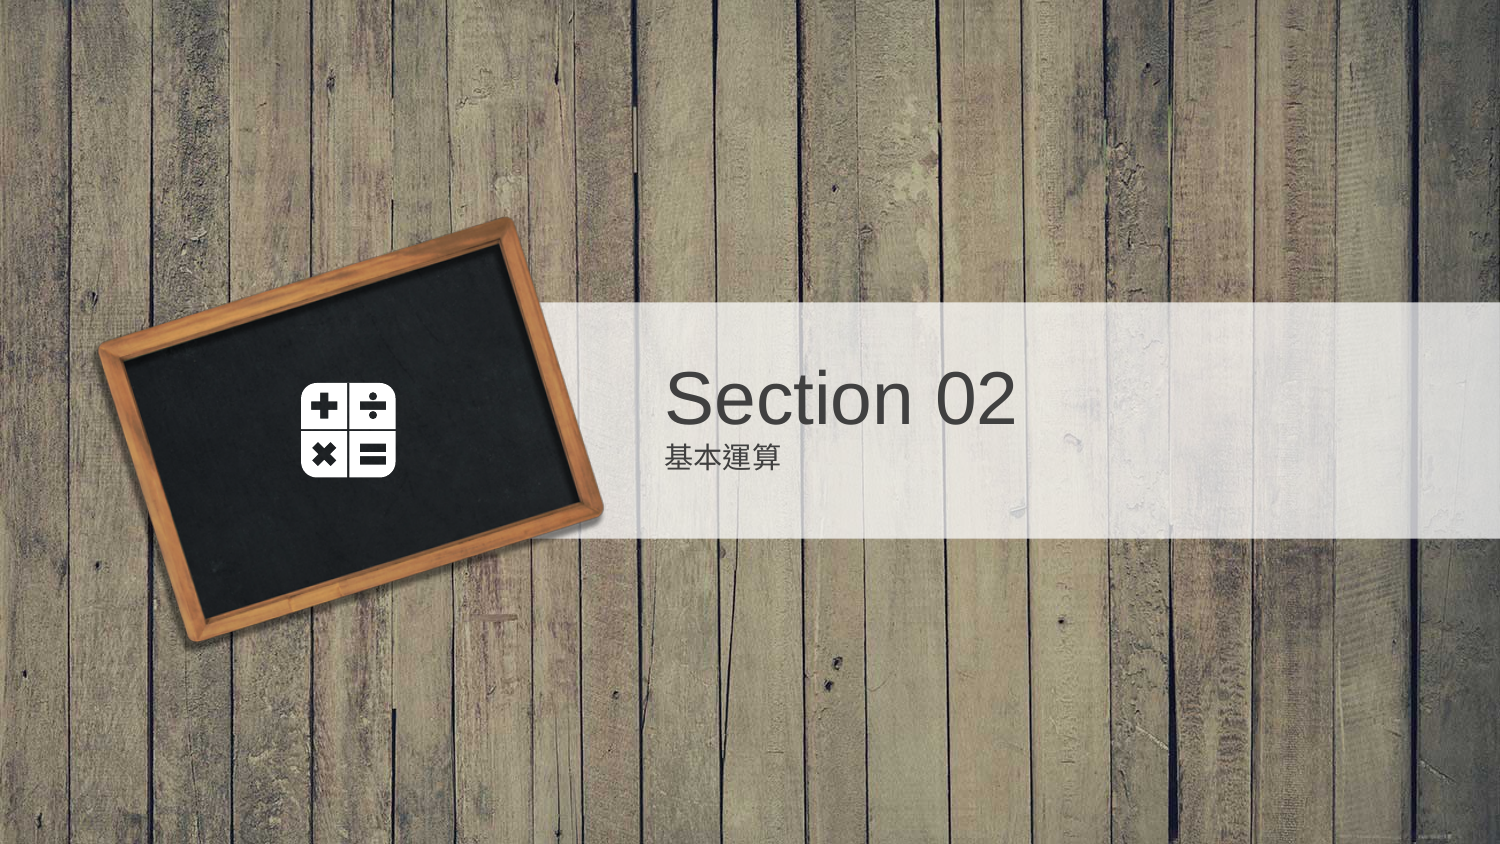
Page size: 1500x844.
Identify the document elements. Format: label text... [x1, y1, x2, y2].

text_box [298, 380, 398, 480]
picture [0, 0, 1500, 844]
list Section 02 [649, 355, 1500, 432]
list 基本運算 [649, 432, 1500, 481]
